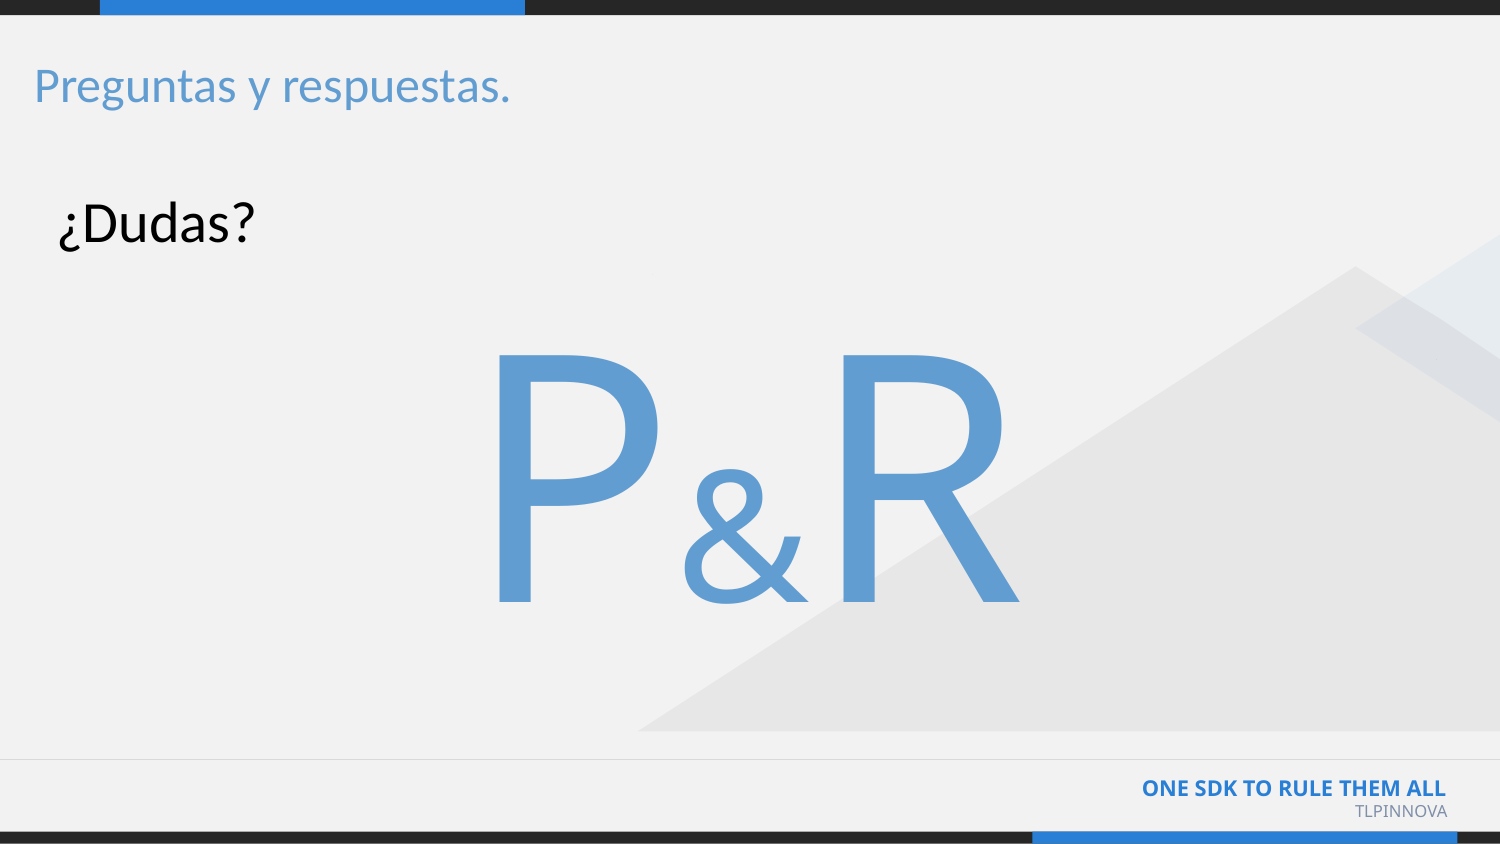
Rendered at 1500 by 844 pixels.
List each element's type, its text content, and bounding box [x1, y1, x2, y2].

list ¿Dudas? [41, 176, 1452, 281]
text_box Preguntas y respuestas. [34, 49, 1453, 113]
text_box P&R [53, 256, 1439, 635]
